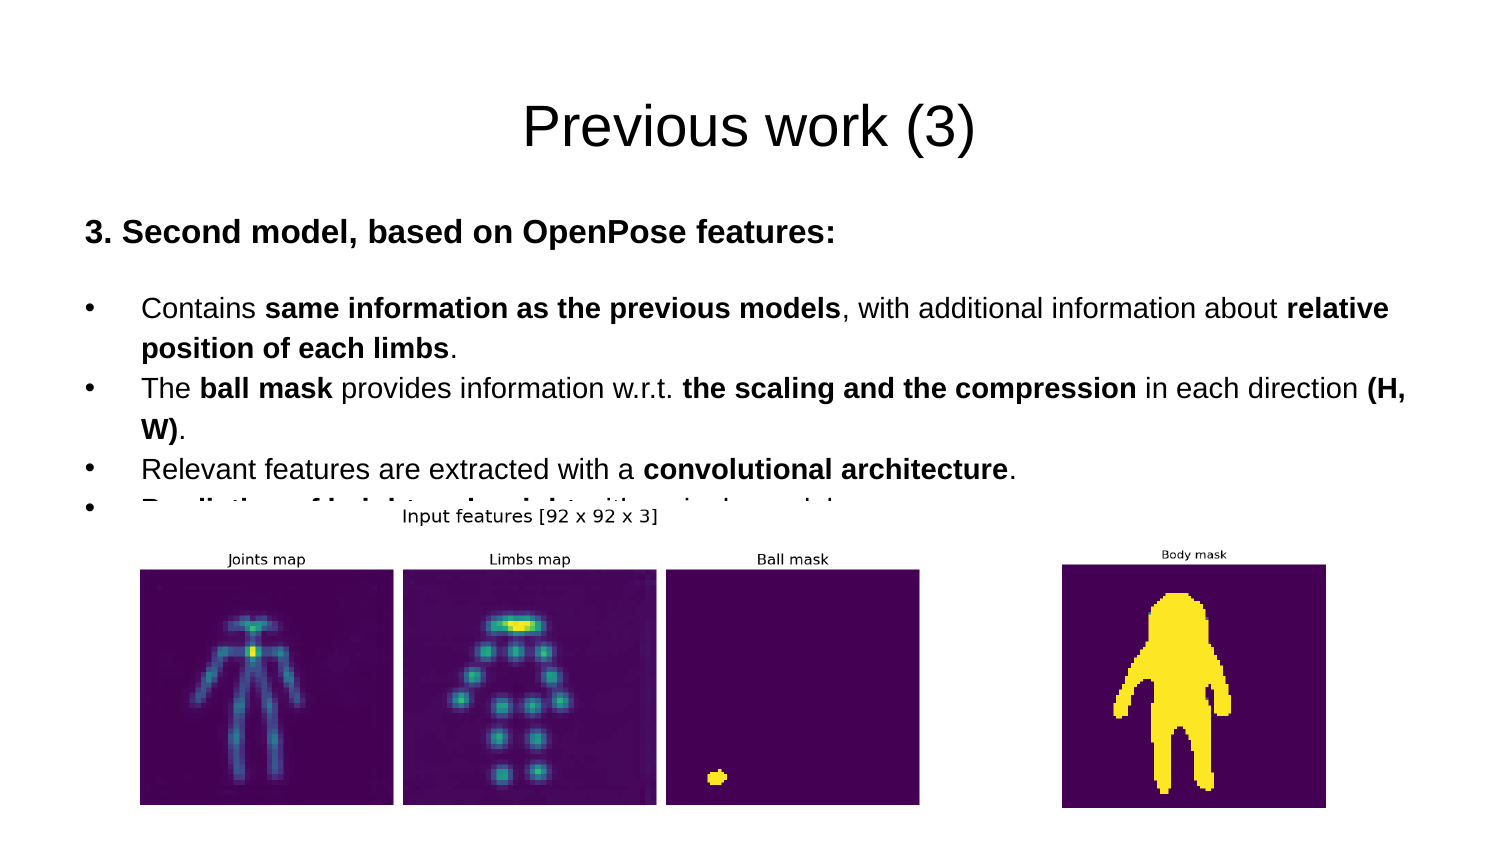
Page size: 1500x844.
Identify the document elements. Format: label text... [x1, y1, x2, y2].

title Previous work (3) [51, 72, 1449, 167]
list 3. Second model, based on OpenPose features: Contains same information as the previous models, with additional information about relative position of each limbs. The ball mask provides information w.r.t. the scaling and the compression in each direction (H, W). Relevant features are extracted with a convolutional architecture. Prediction of height and weight with a single model. [51, 189, 1473, 599]
picture [130, 501, 930, 819]
picture [1050, 541, 1334, 809]
